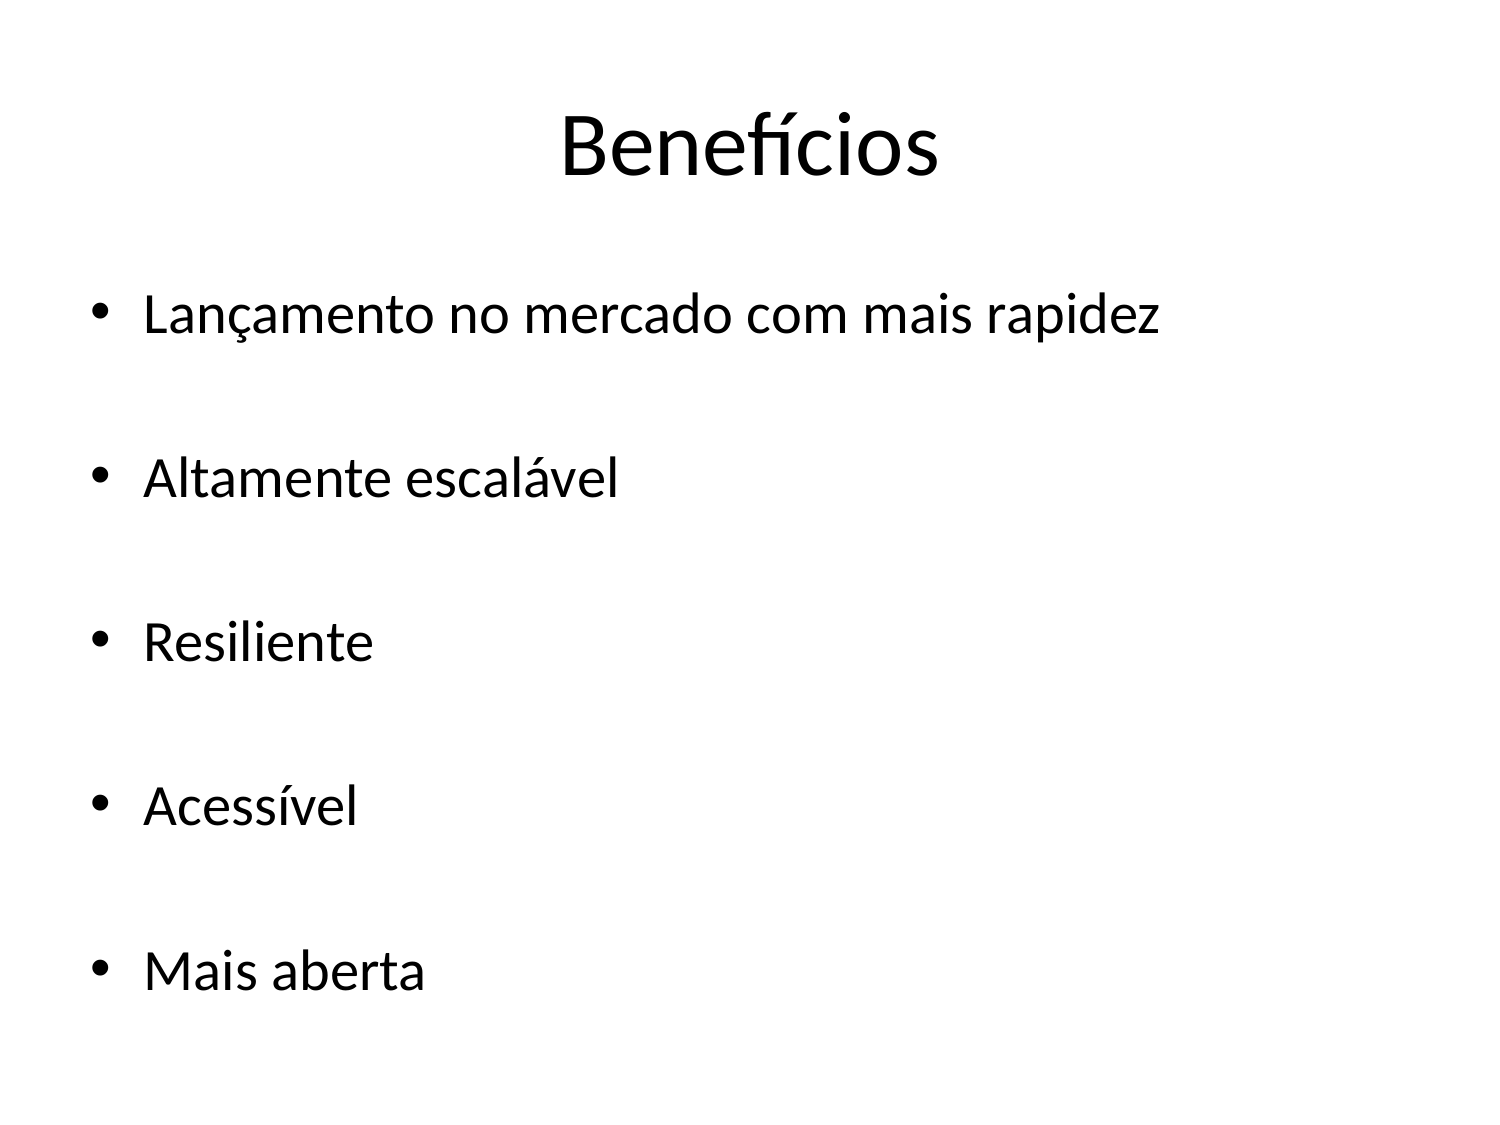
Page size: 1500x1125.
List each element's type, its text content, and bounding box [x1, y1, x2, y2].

title Benefícios [75, 45, 1425, 233]
list Lançamento no mercado com mais rapidez Altamente escalável Resiliente Acessível Mais aberta [75, 267, 1425, 1010]
